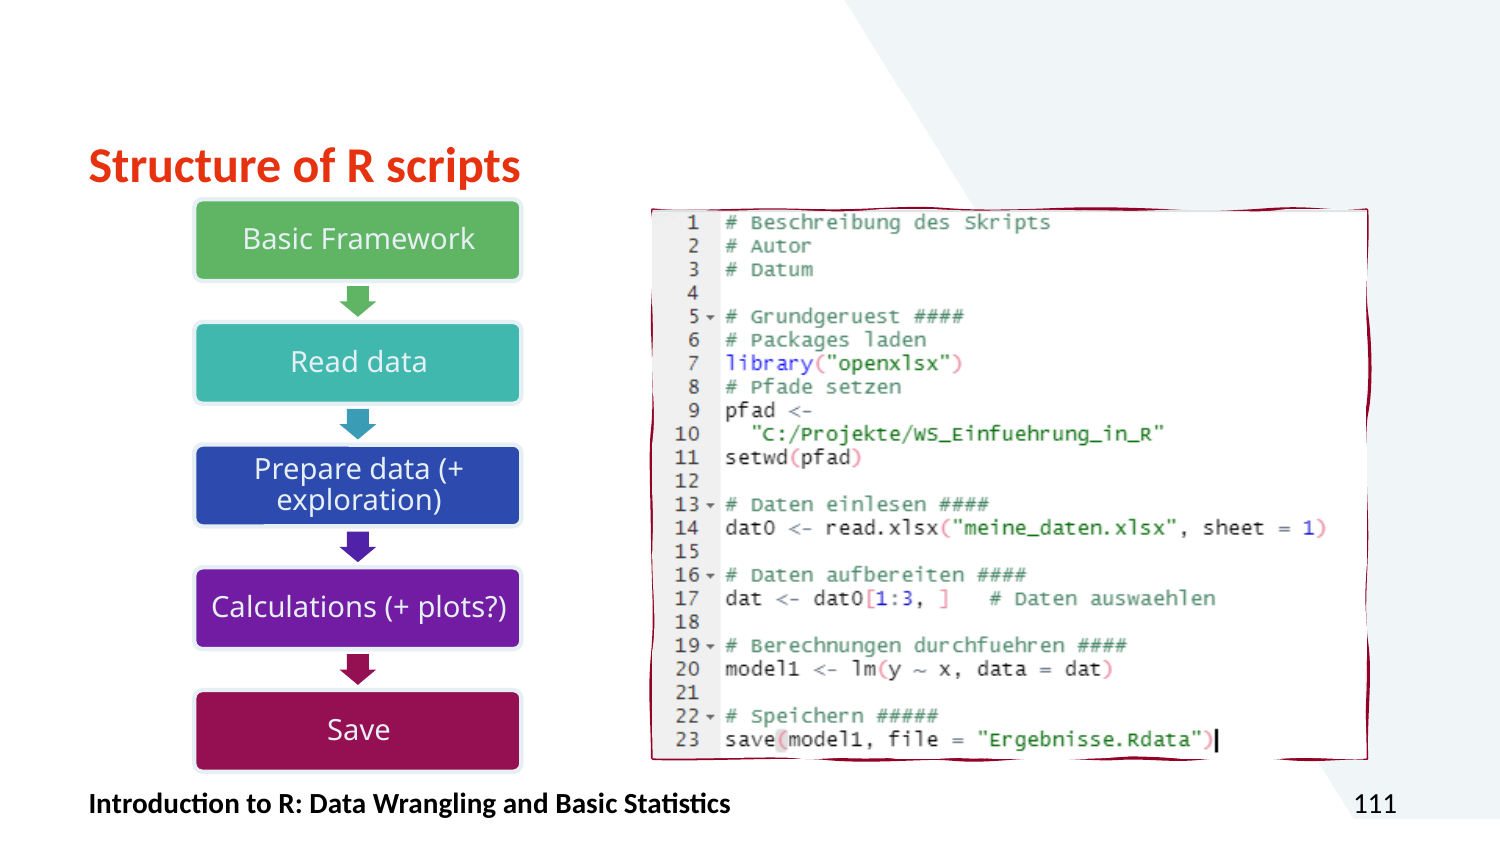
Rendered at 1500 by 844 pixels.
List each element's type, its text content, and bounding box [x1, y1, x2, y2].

picture [0, 0, 1500, 819]
slide_number 111 [1263, 785, 1398, 819]
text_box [0, 198, 736, 773]
title Structure of R scripts [88, 129, 1398, 232]
footer Introduction to R: Data Wrangling and Basic Statistics [88, 785, 1217, 819]
